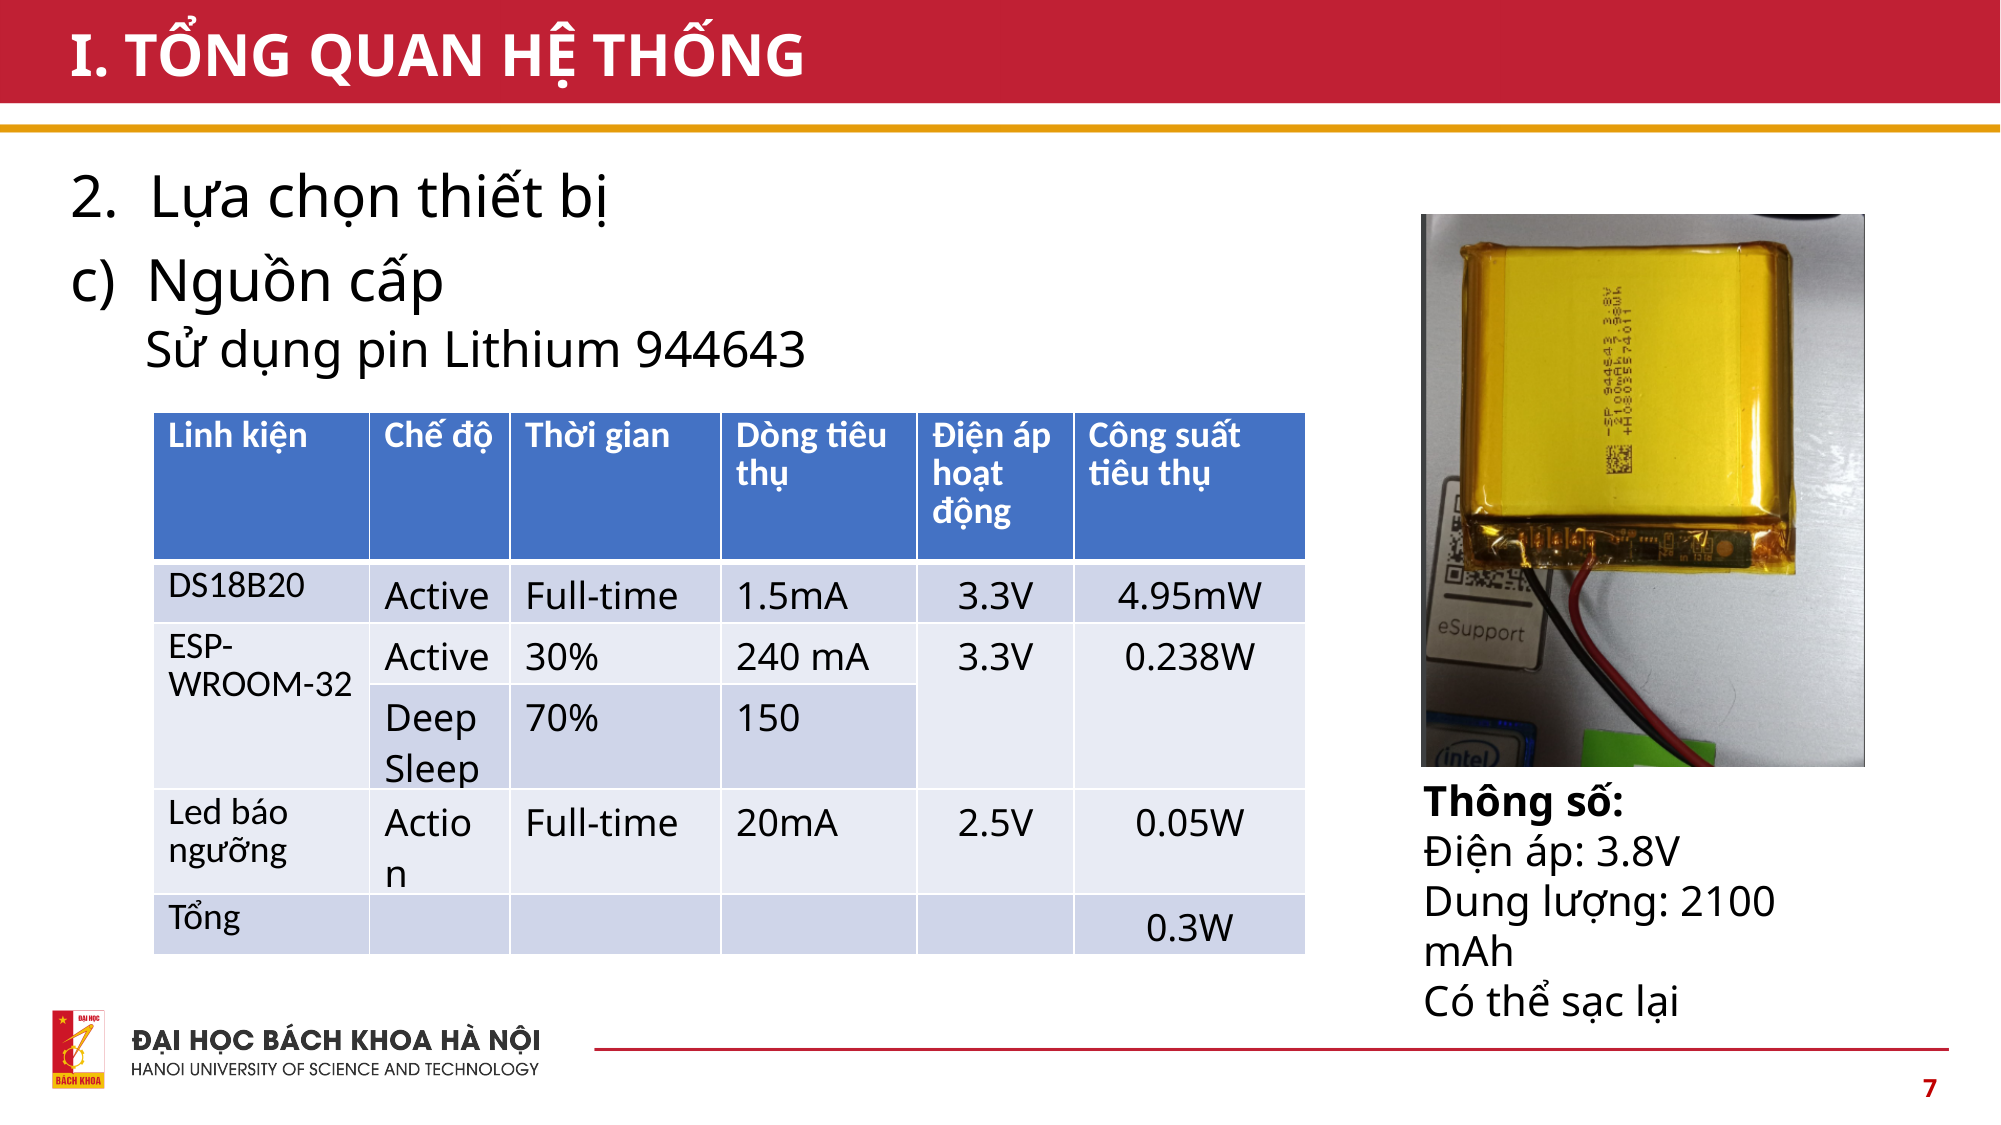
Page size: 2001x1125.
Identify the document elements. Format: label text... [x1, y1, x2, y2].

picture [0, 0, 2001, 1125]
title I. TỔNG QUAN HỆ THỐNG [55, 18, 1945, 90]
list 2. Lựa chọn thiết bị c) Nguồn cấp Sử dụng pin Lithium 944643 [55, 159, 828, 426]
slide_number 7 [1502, 1065, 1953, 1125]
text_box Thông số: Điện áp: 3.8V Dung lượng: 2100 mAh Có thể sạc lại [1409, 767, 1877, 1032]
